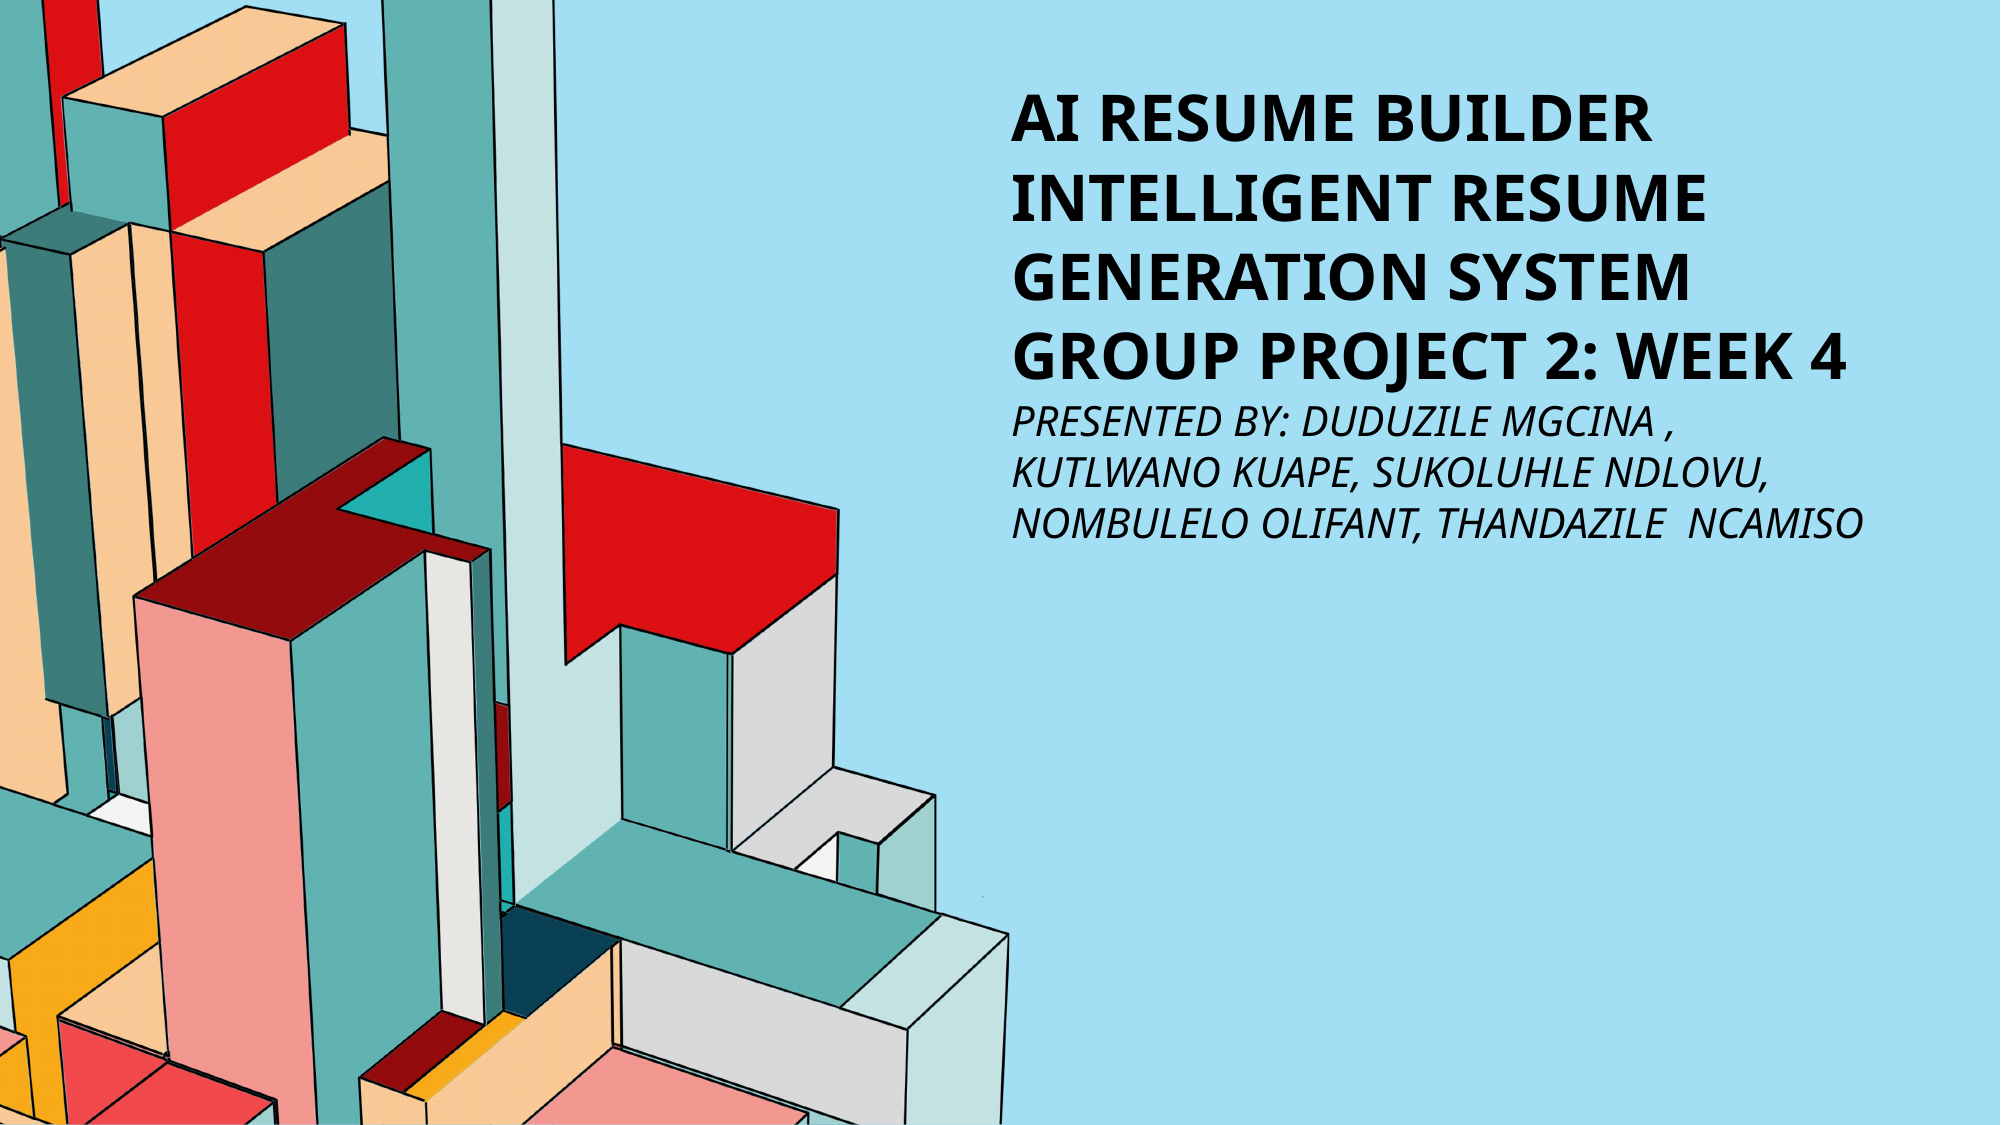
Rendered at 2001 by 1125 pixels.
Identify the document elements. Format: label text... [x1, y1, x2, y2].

picture [0, 0, 1010, 1125]
title AI Resume Builder Intelligent Resume Generation System Group Project 2: Week 4 Presented by: Duduzile MGCINA , Kutlwano KUAPE, sukoluhle NDLOVU, Nombulelo OLIFANT, Thandazile NCAMISO [996, 0, 1904, 659]
